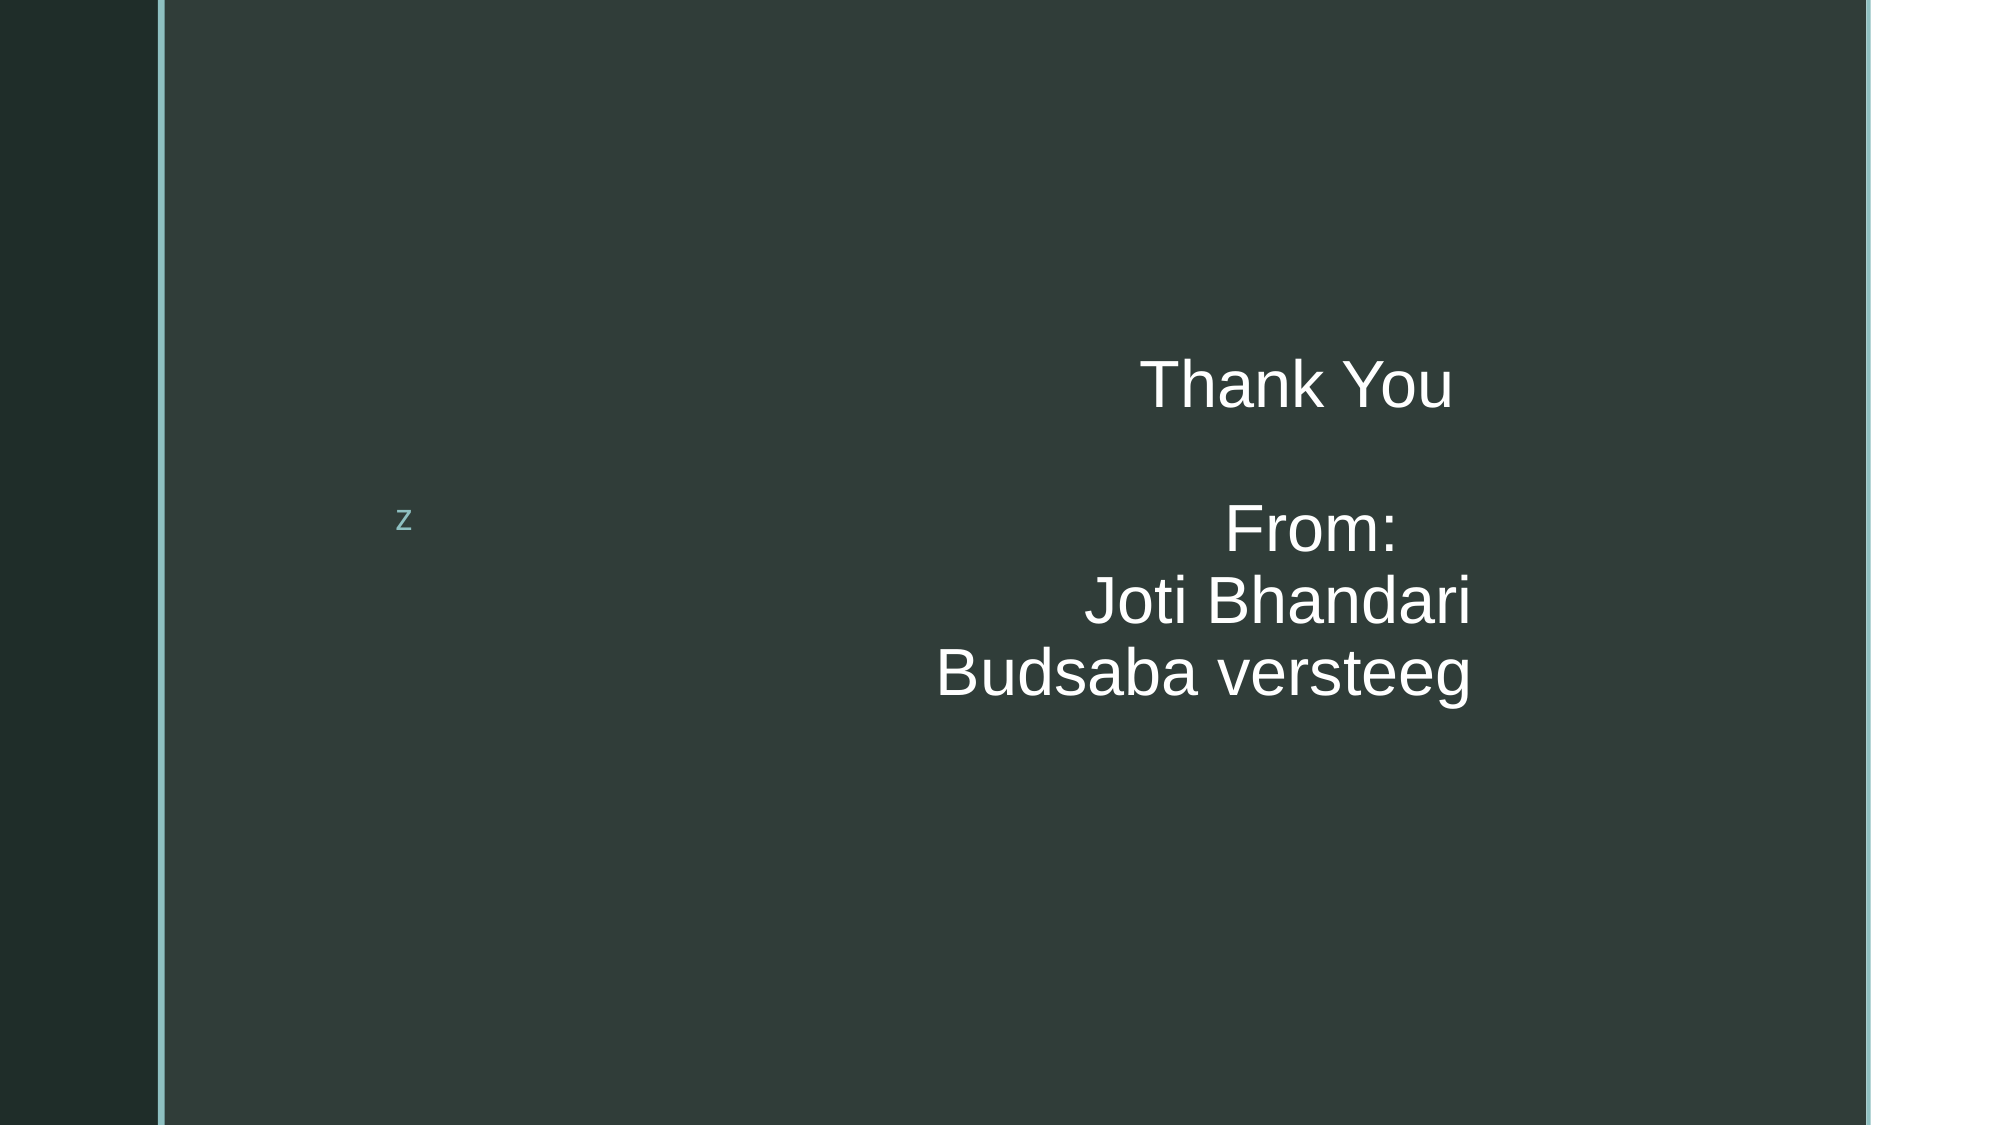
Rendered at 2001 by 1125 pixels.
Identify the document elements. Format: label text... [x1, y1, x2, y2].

title Thank You From: Joti Bhandari Budsaba versteeg [558, 342, 1488, 783]
